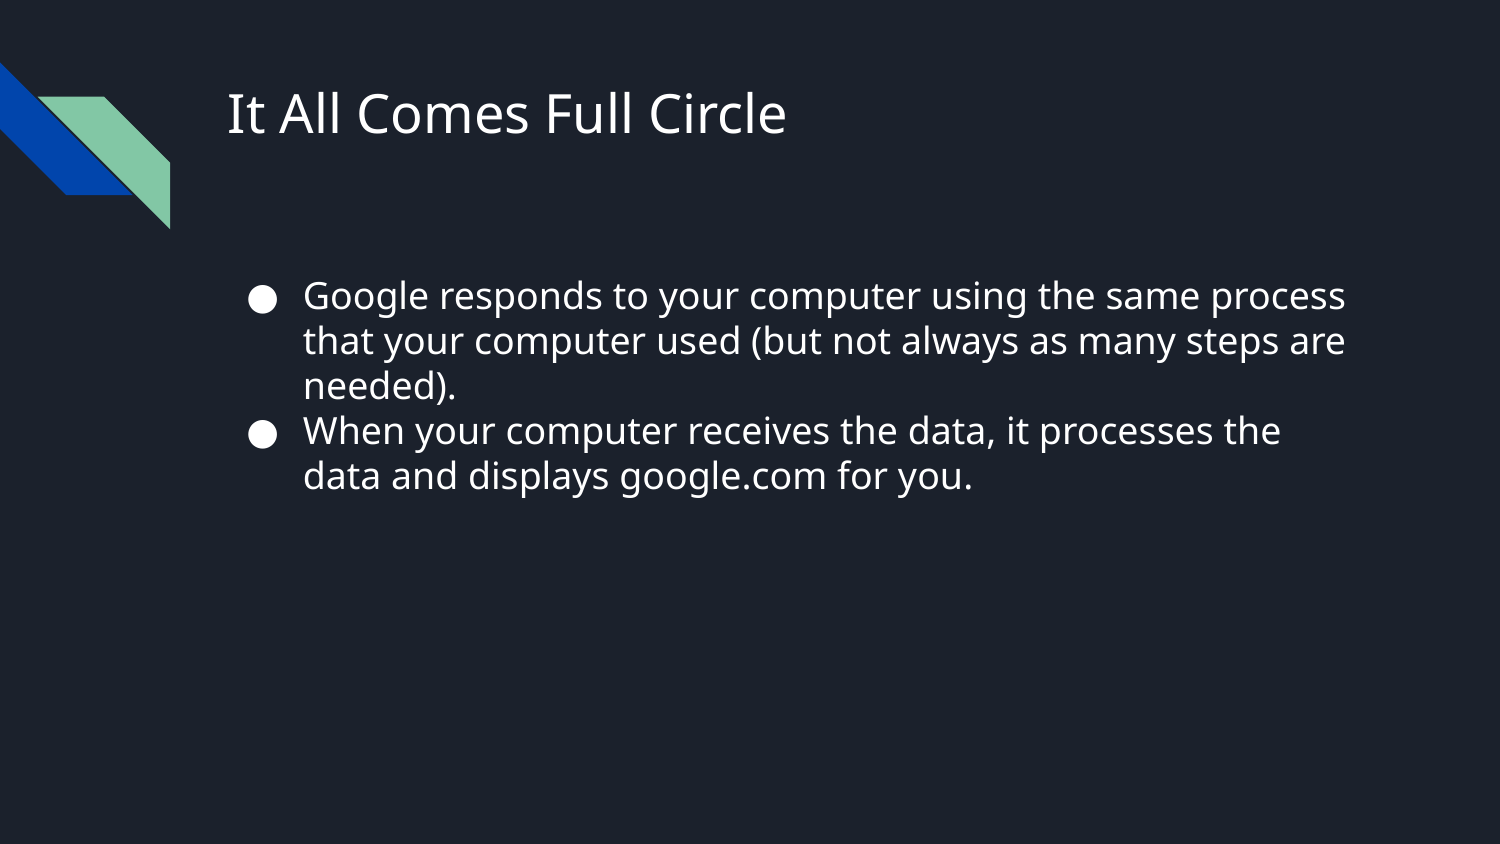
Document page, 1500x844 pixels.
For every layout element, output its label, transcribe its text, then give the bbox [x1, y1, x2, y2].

title It All Comes Full Circle [212, 64, 1368, 215]
list Google responds to your computer using the same process that your computer used (but not always as many steps are needed). When your computer receives the data, it processes the data and displays google.com for you. [212, 257, 1368, 735]
